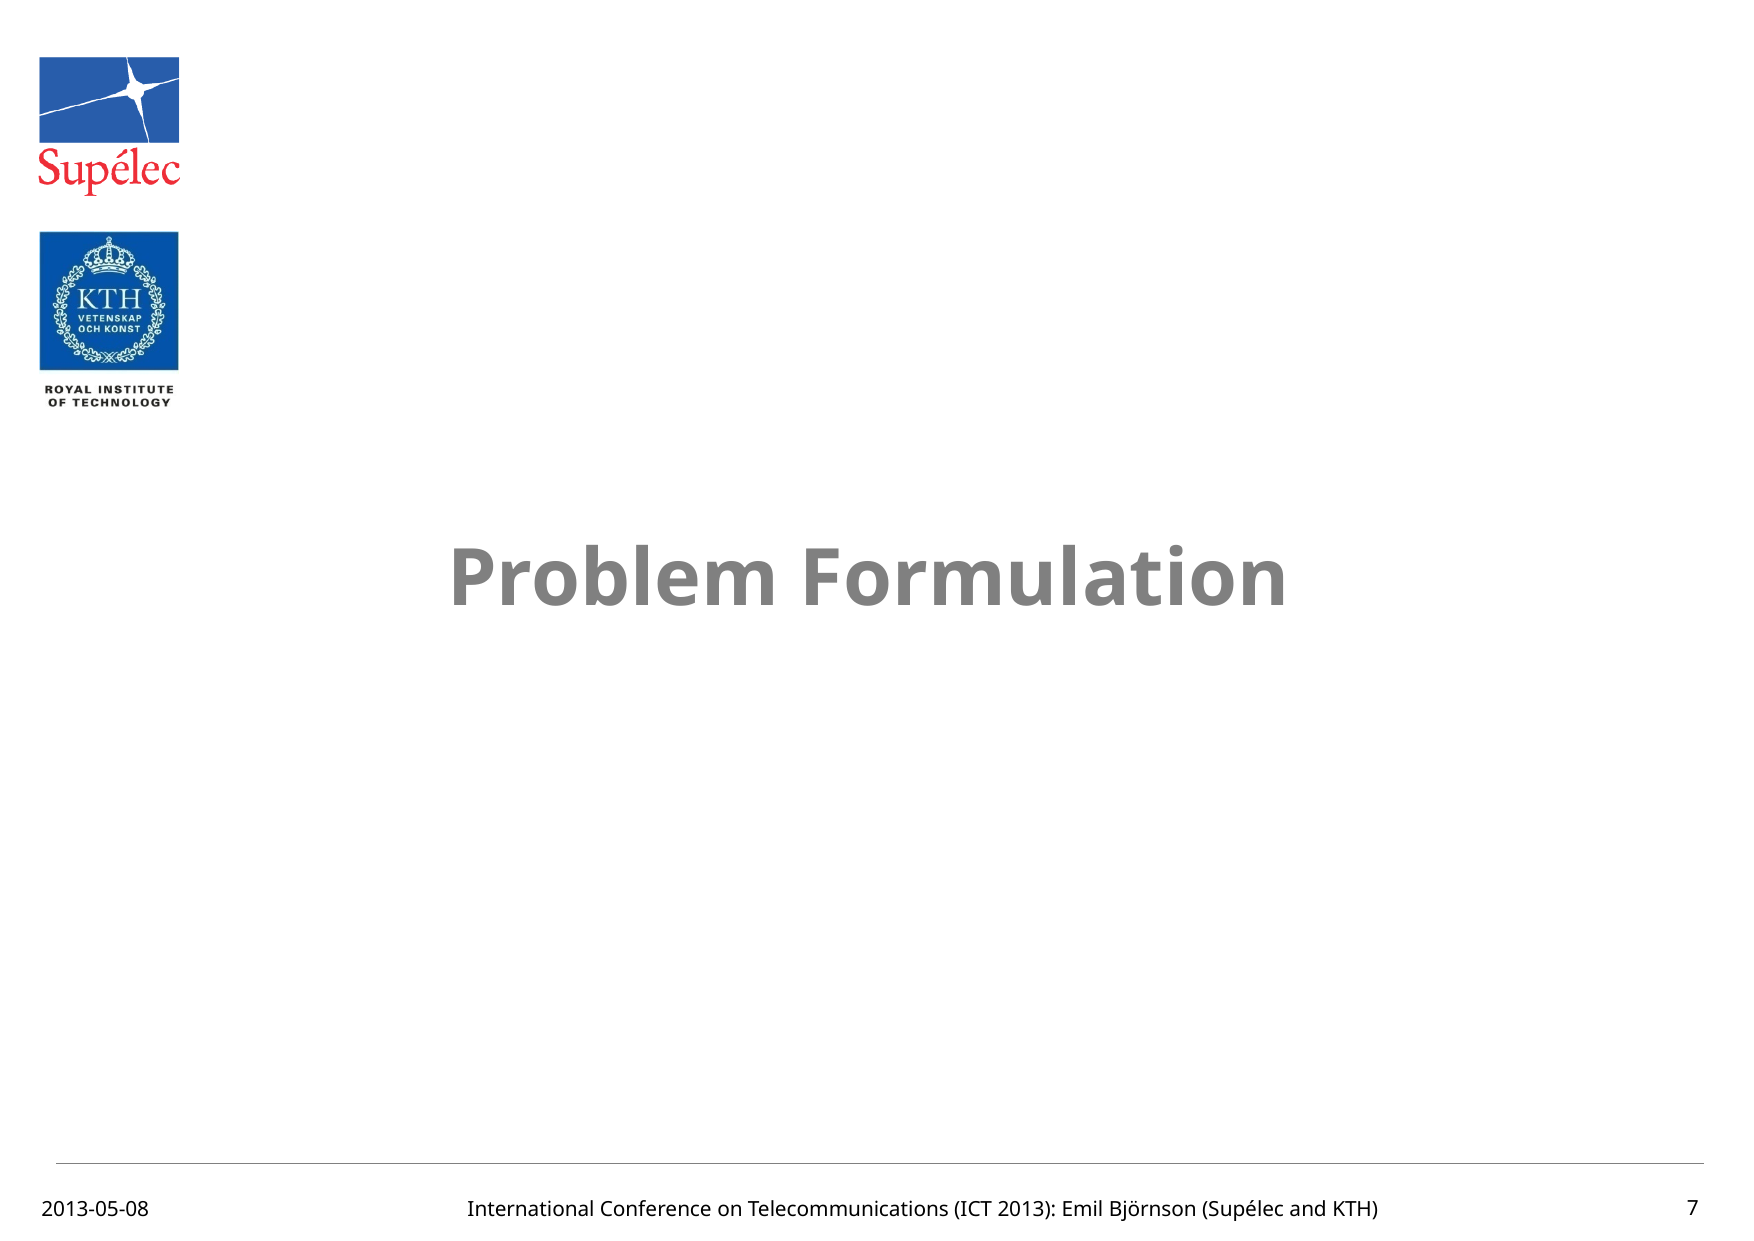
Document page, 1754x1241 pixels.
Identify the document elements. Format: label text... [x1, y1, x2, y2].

picture [38, 57, 180, 196]
slide_number 7 [1627, 1175, 1714, 1241]
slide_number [26, 1175, 206, 1241]
picture [39, 231, 179, 385]
text_box Problem Formulation [0, 385, 1754, 762]
footer International Conference on Telecommunications (ICT 2013): Emil Björnson (Supélec and KTH) [354, 1175, 1492, 1241]
